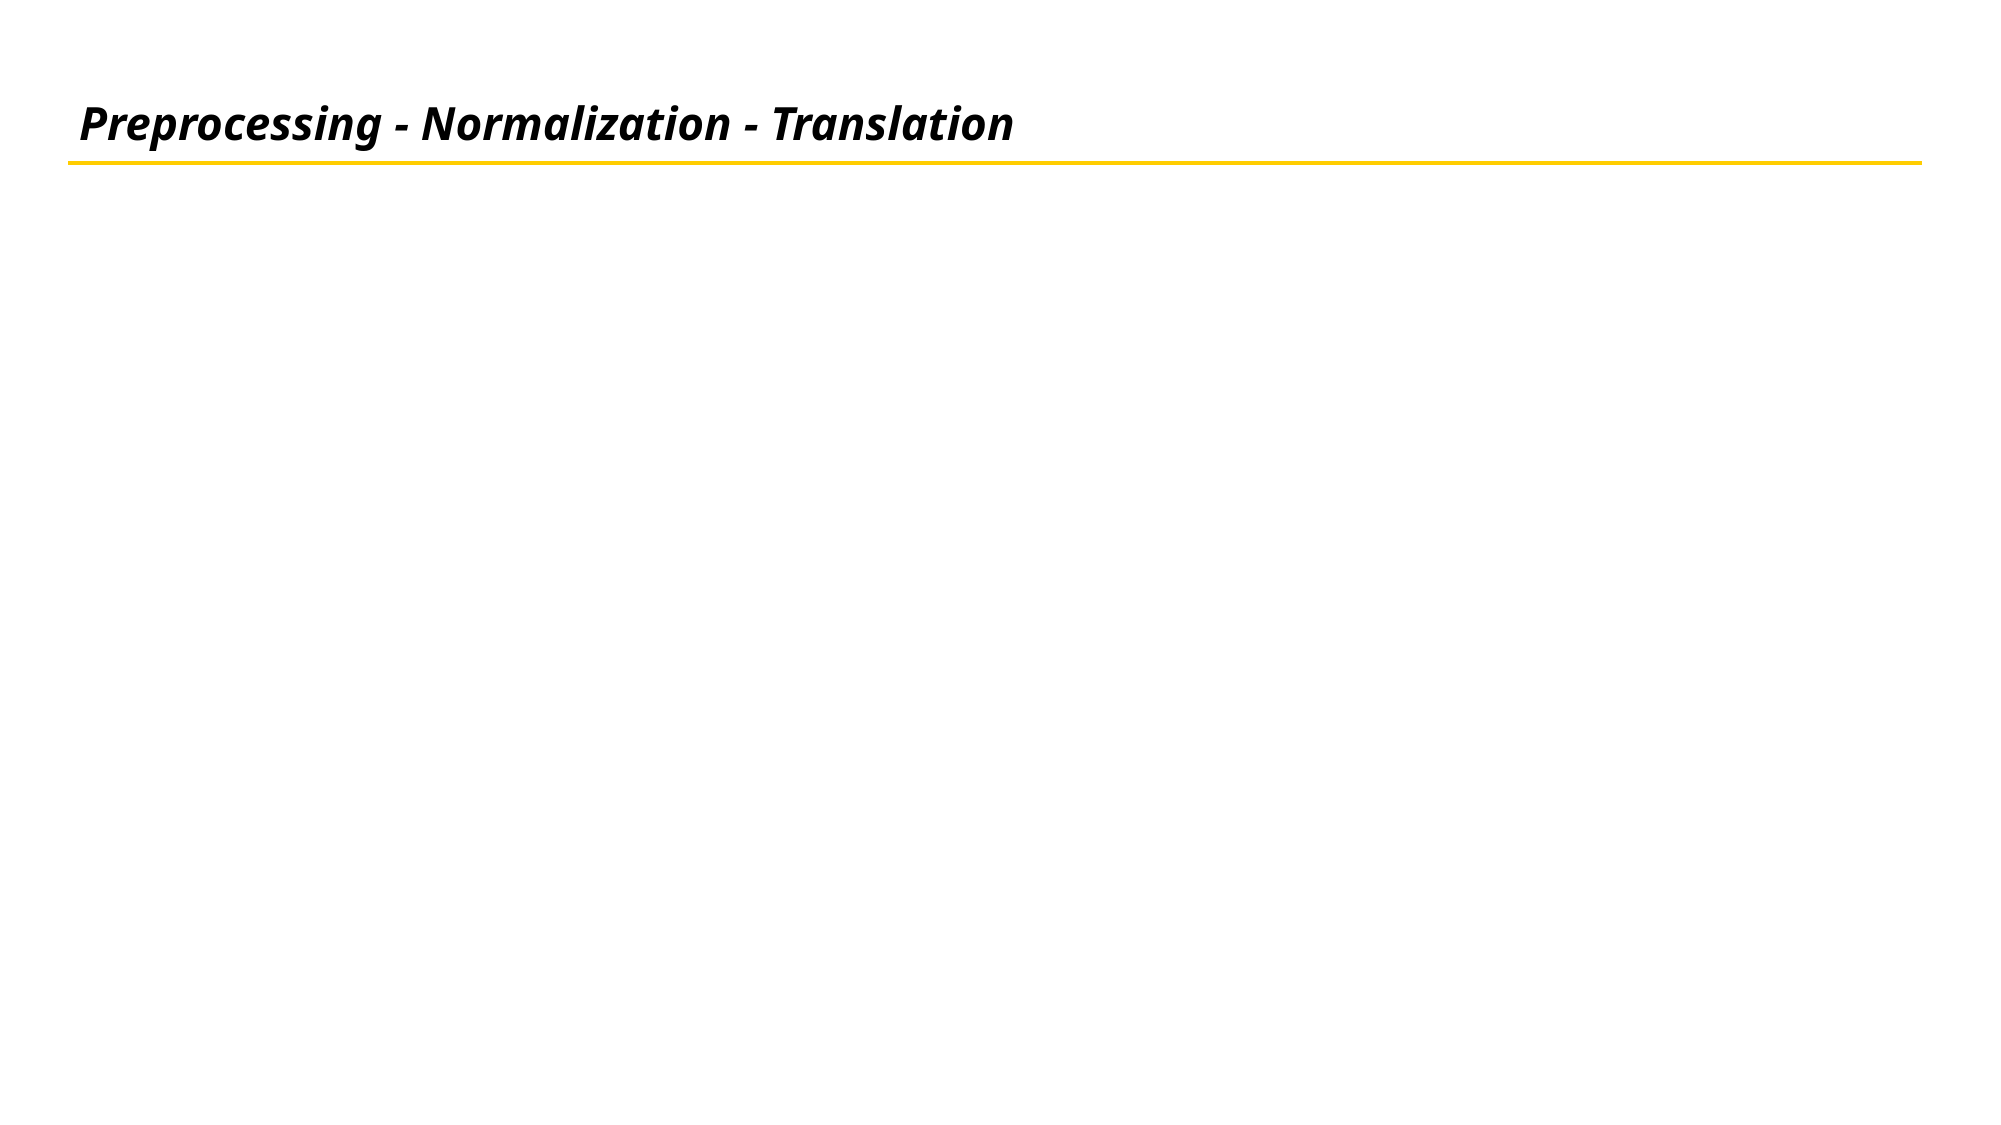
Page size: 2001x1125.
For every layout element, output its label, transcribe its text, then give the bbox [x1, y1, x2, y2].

title Preprocessing - Normalization - Translation [64, 86, 1931, 169]
